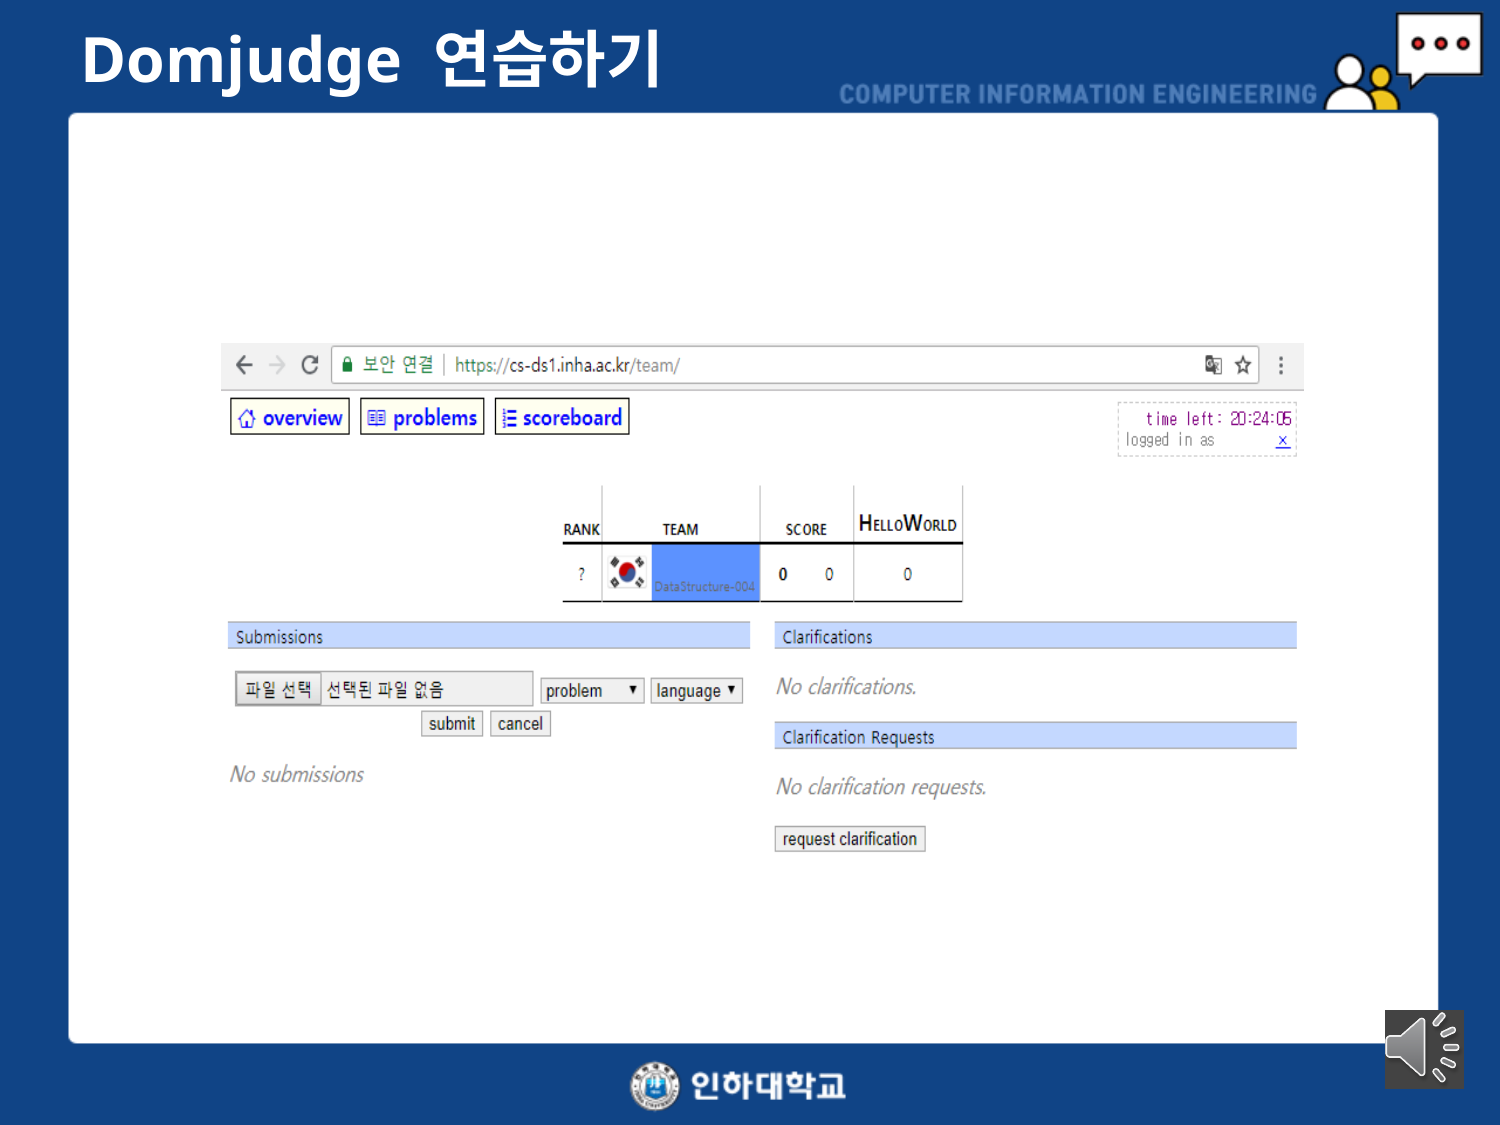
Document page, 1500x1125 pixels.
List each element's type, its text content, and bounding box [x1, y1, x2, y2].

picture [0, 0, 1500, 1125]
title Domjudge 연습하기 [65, 19, 1415, 106]
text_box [221, 343, 1304, 885]
